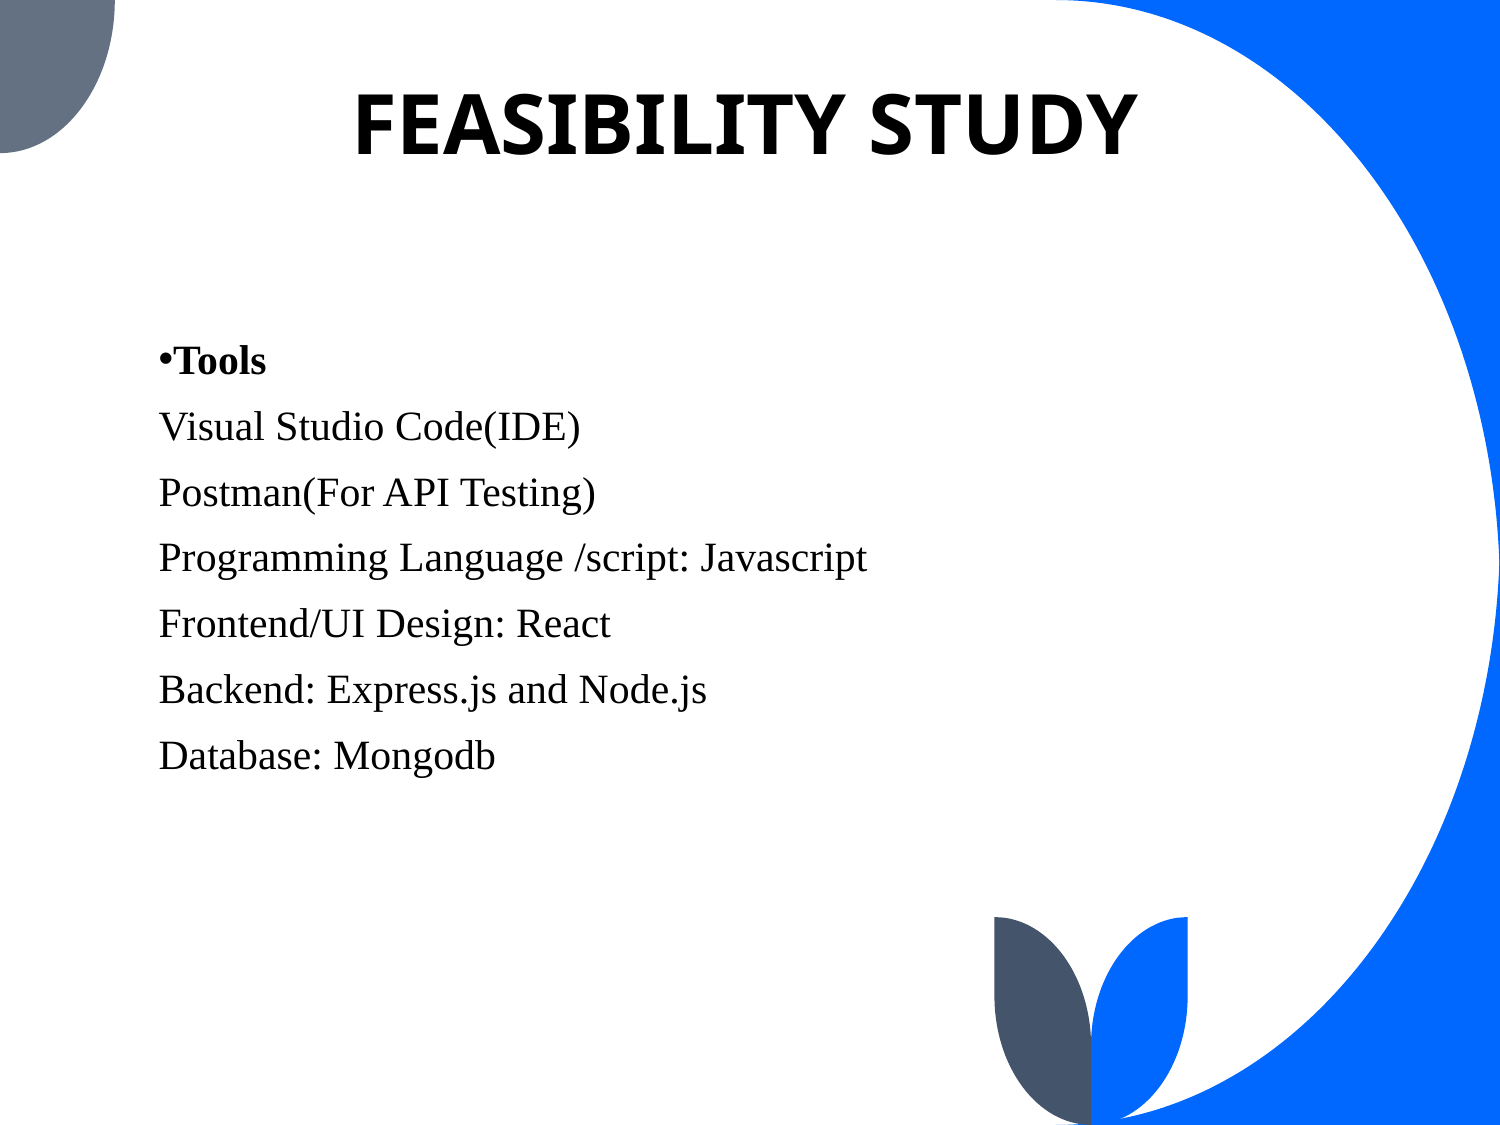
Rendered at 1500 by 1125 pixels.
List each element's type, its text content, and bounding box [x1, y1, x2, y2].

list Tools Visual Studio Code(IDE) Postman(For API Testing) Programming Language /script: Javascript Frontend/UI Design: React Backend: Express.js and Node.js Database: Mongodb [143, 330, 1347, 884]
title FEASIBILITY STUDY [143, 62, 1347, 280]
